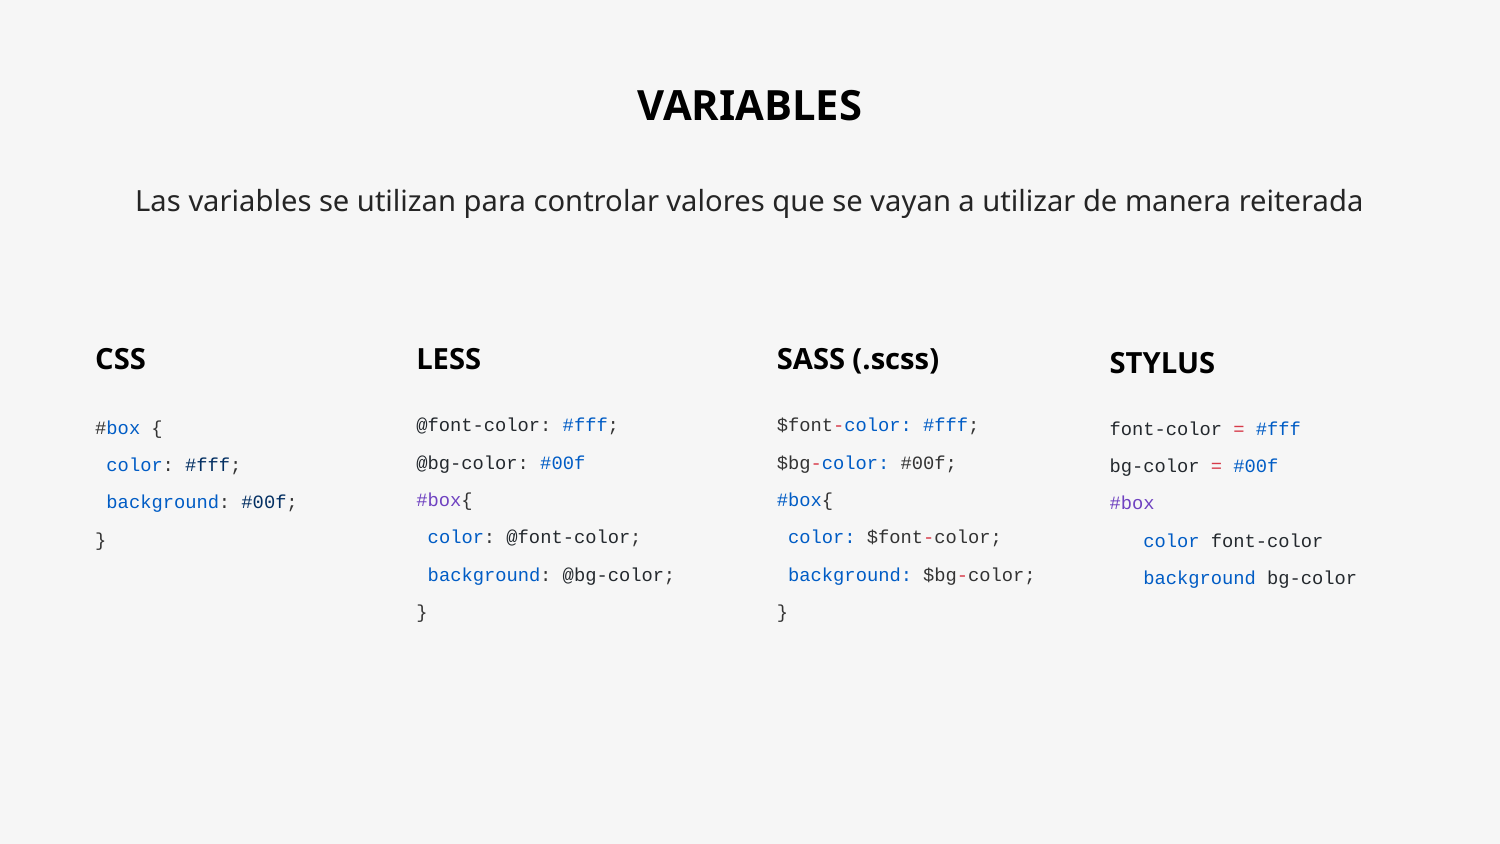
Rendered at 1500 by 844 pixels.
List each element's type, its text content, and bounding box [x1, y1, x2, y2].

subtitle Las variables se utilizan para controlar valores que se vayan a utilizar de manera reiterada [51, 166, 1449, 311]
title VARIABLES [51, 57, 1449, 144]
text_box LESS @font-color: #fff; @bg-color: #00f #box{ color: @font-color; background: @bg-color; } [401, 325, 736, 708]
text_box CSS #box { color: #fff; background: #00f; } [80, 325, 379, 591]
text_box STYLUS font-color = #fff bg-color = #00f #box color font-color background bg-color [1094, 328, 1455, 649]
text_box SASS (.scss) $font-color: #fff; $bg-color: #00f; #box{ color: $font-color; background: $bg-color; } [761, 325, 1088, 708]
